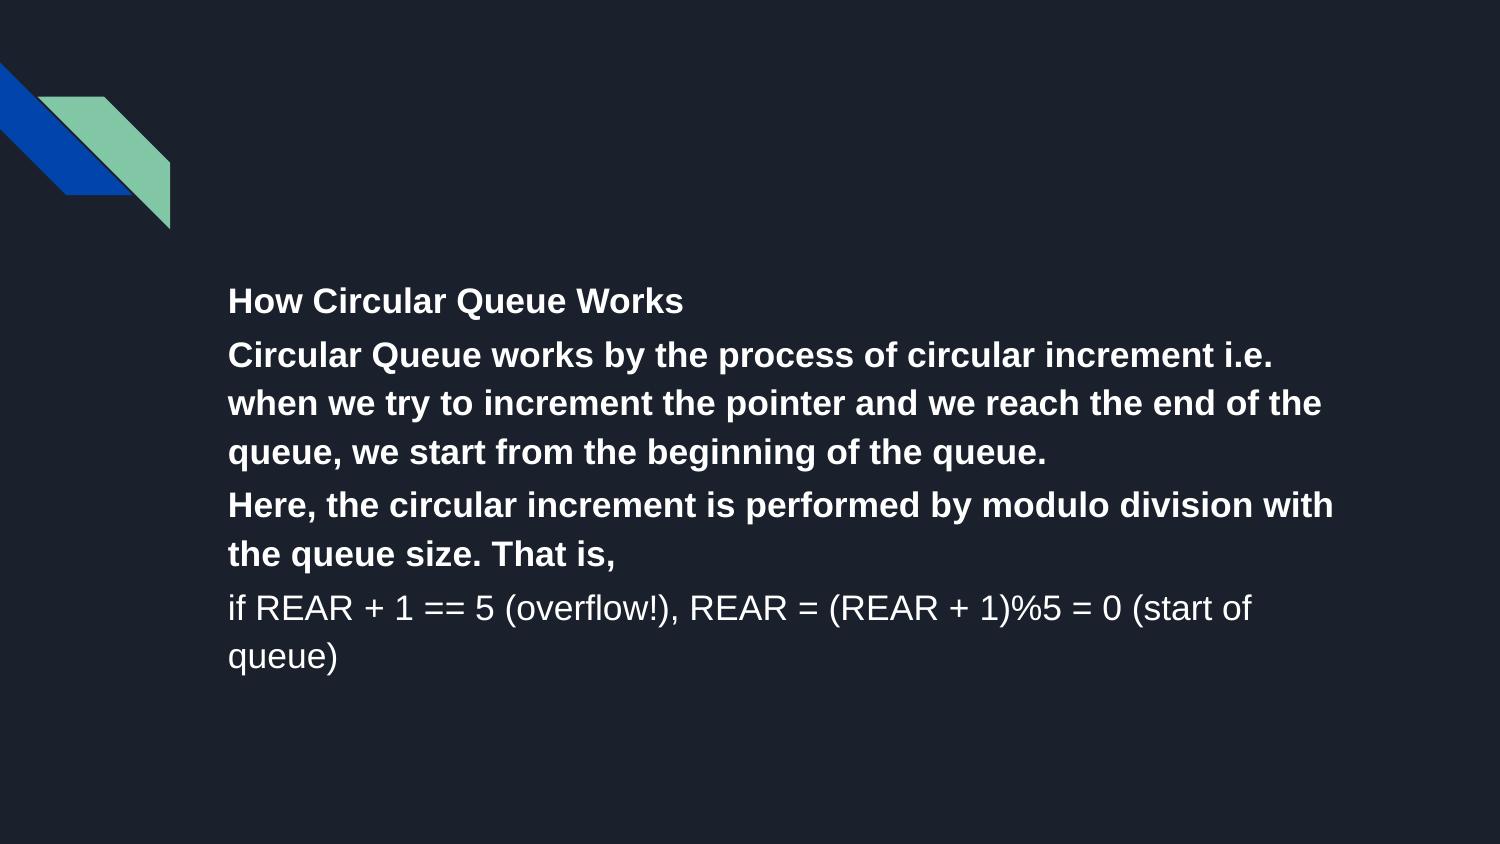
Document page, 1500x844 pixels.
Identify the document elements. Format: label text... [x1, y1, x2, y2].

list How Circular Queue Works Circular Queue works by the process of circular increment i.e. when we try to increment the pointer and we reach the end of the queue, we start from the beginning of the queue. Here, the circular increment is performed by modulo division with the queue size. That is, if REAR + 1 == 5 (overflow!), REAR = (REAR + 1)%5 = 0 (start of queue) [212, 257, 1368, 735]
